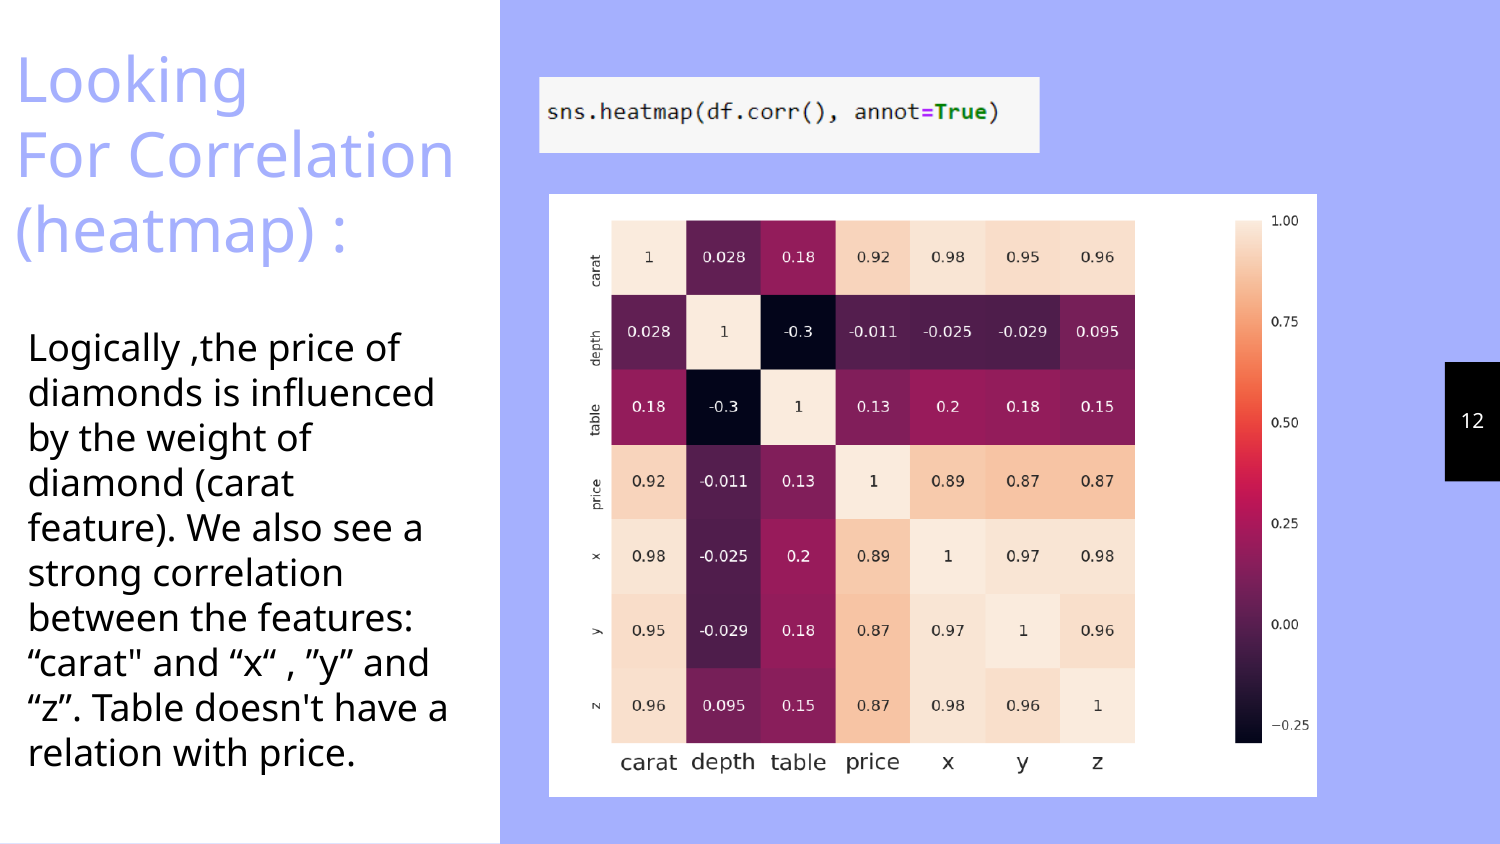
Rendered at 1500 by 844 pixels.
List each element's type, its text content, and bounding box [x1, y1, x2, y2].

picture [549, 194, 1317, 798]
text_box Logically ,the price of diamonds is influenced by the weight of diamond (carat feature). We also see a strong correlation between the features: “carat" and “x“ , ”y” and “z”. Table doesn't have a relation with price. [12, 309, 488, 844]
picture [538, 77, 1040, 153]
slide_number ‹#› [1444, 362, 1500, 482]
text_box Looking For Correlation (heatmap) : [0, 0, 500, 280]
